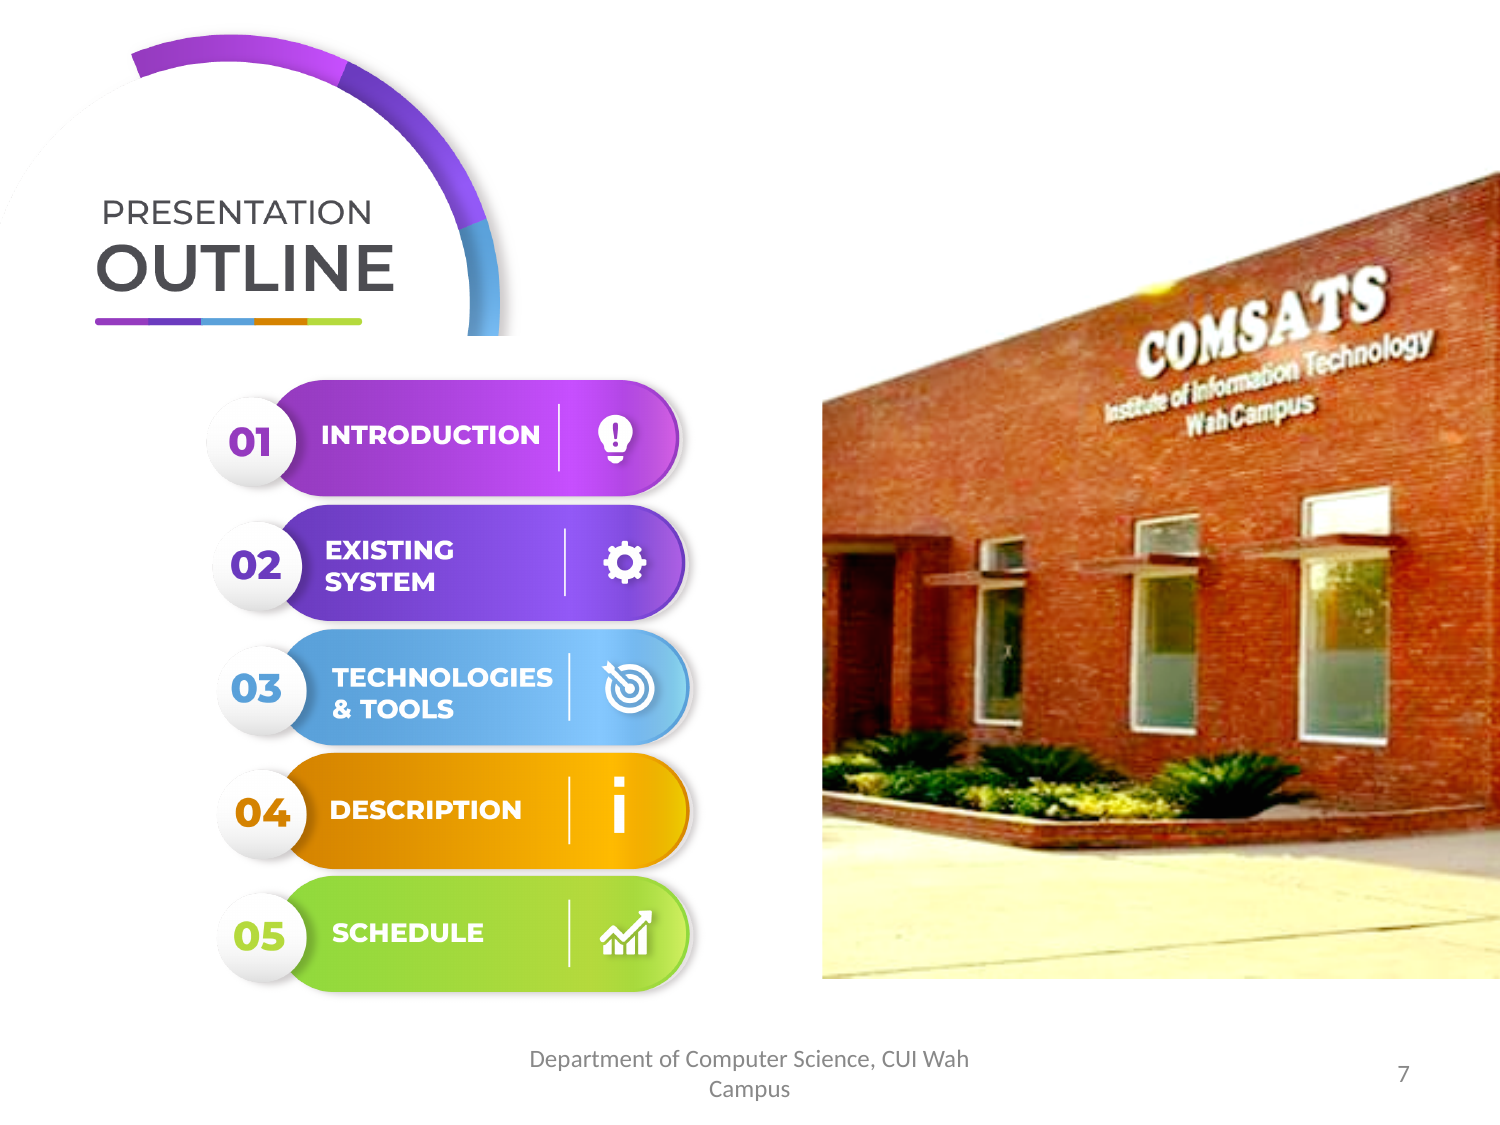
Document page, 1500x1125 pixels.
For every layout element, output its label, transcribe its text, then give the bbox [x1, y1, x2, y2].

footer Department of Computer Science, CUI Wah Campus [710, 1042, 988, 1103]
picture [0, 21, 525, 337]
picture [88, 371, 707, 1125]
slide_number 7 [1074, 1042, 1425, 1103]
picture [821, 146, 1500, 979]
